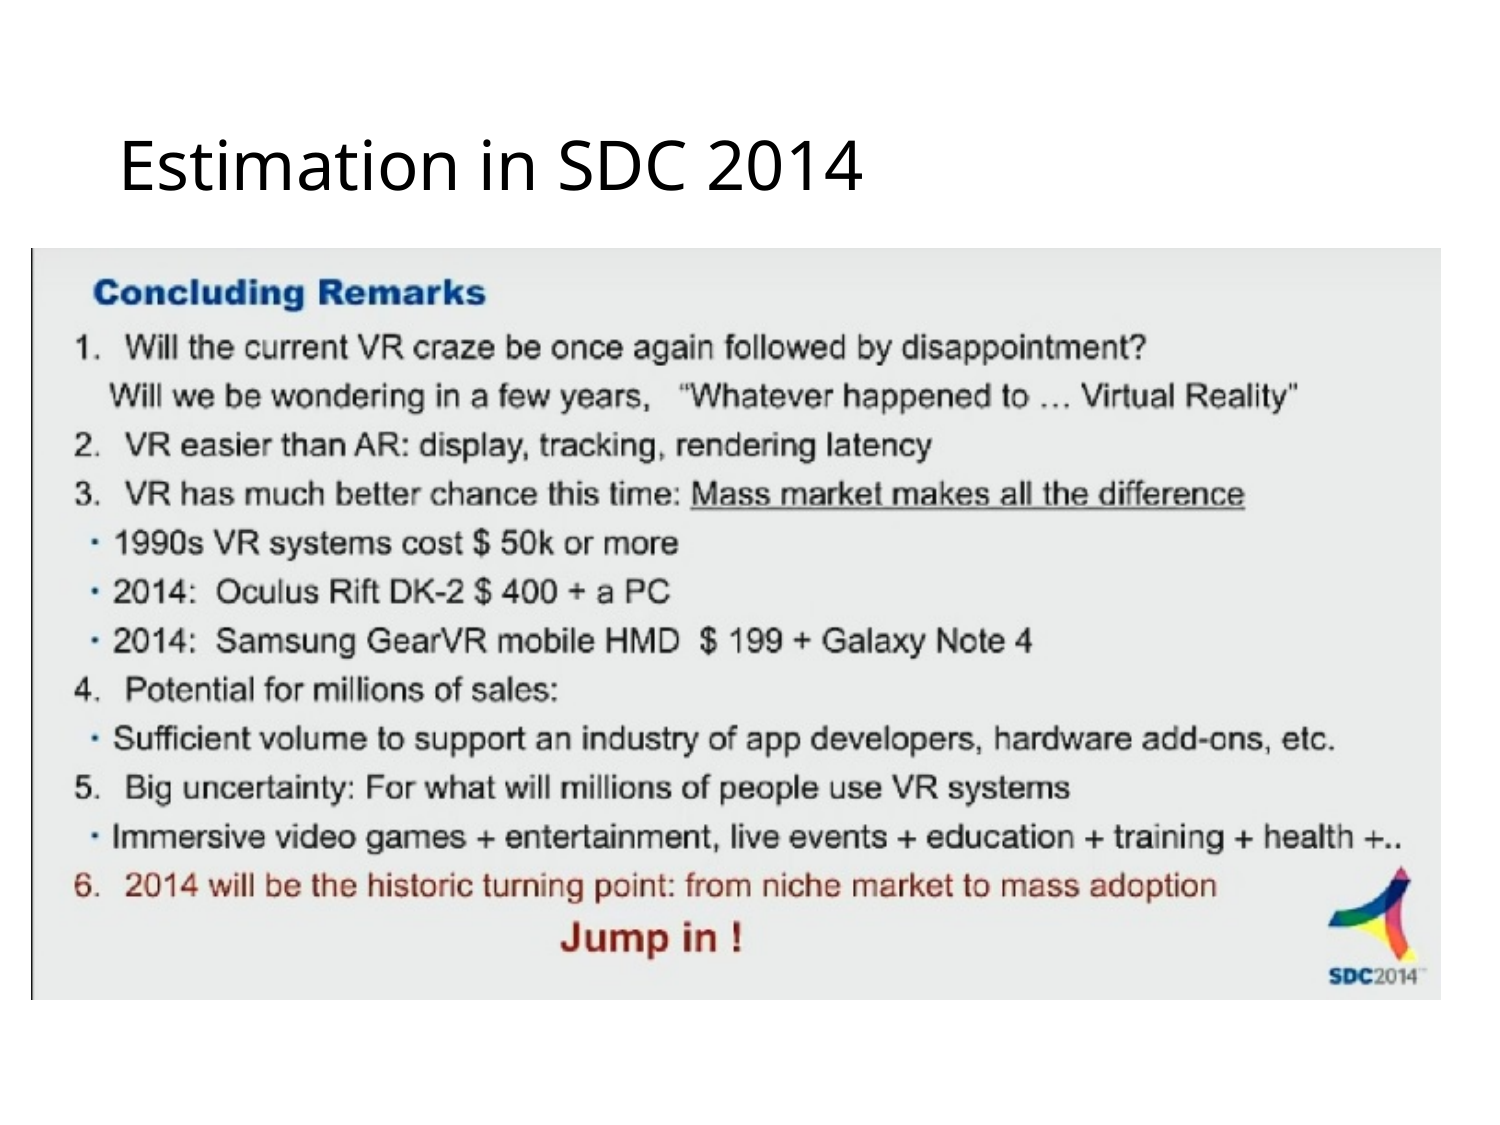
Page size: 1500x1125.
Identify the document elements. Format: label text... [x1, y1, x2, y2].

title Estimation in SDC 2014 [103, 59, 1397, 248]
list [31, 248, 1441, 1000]
